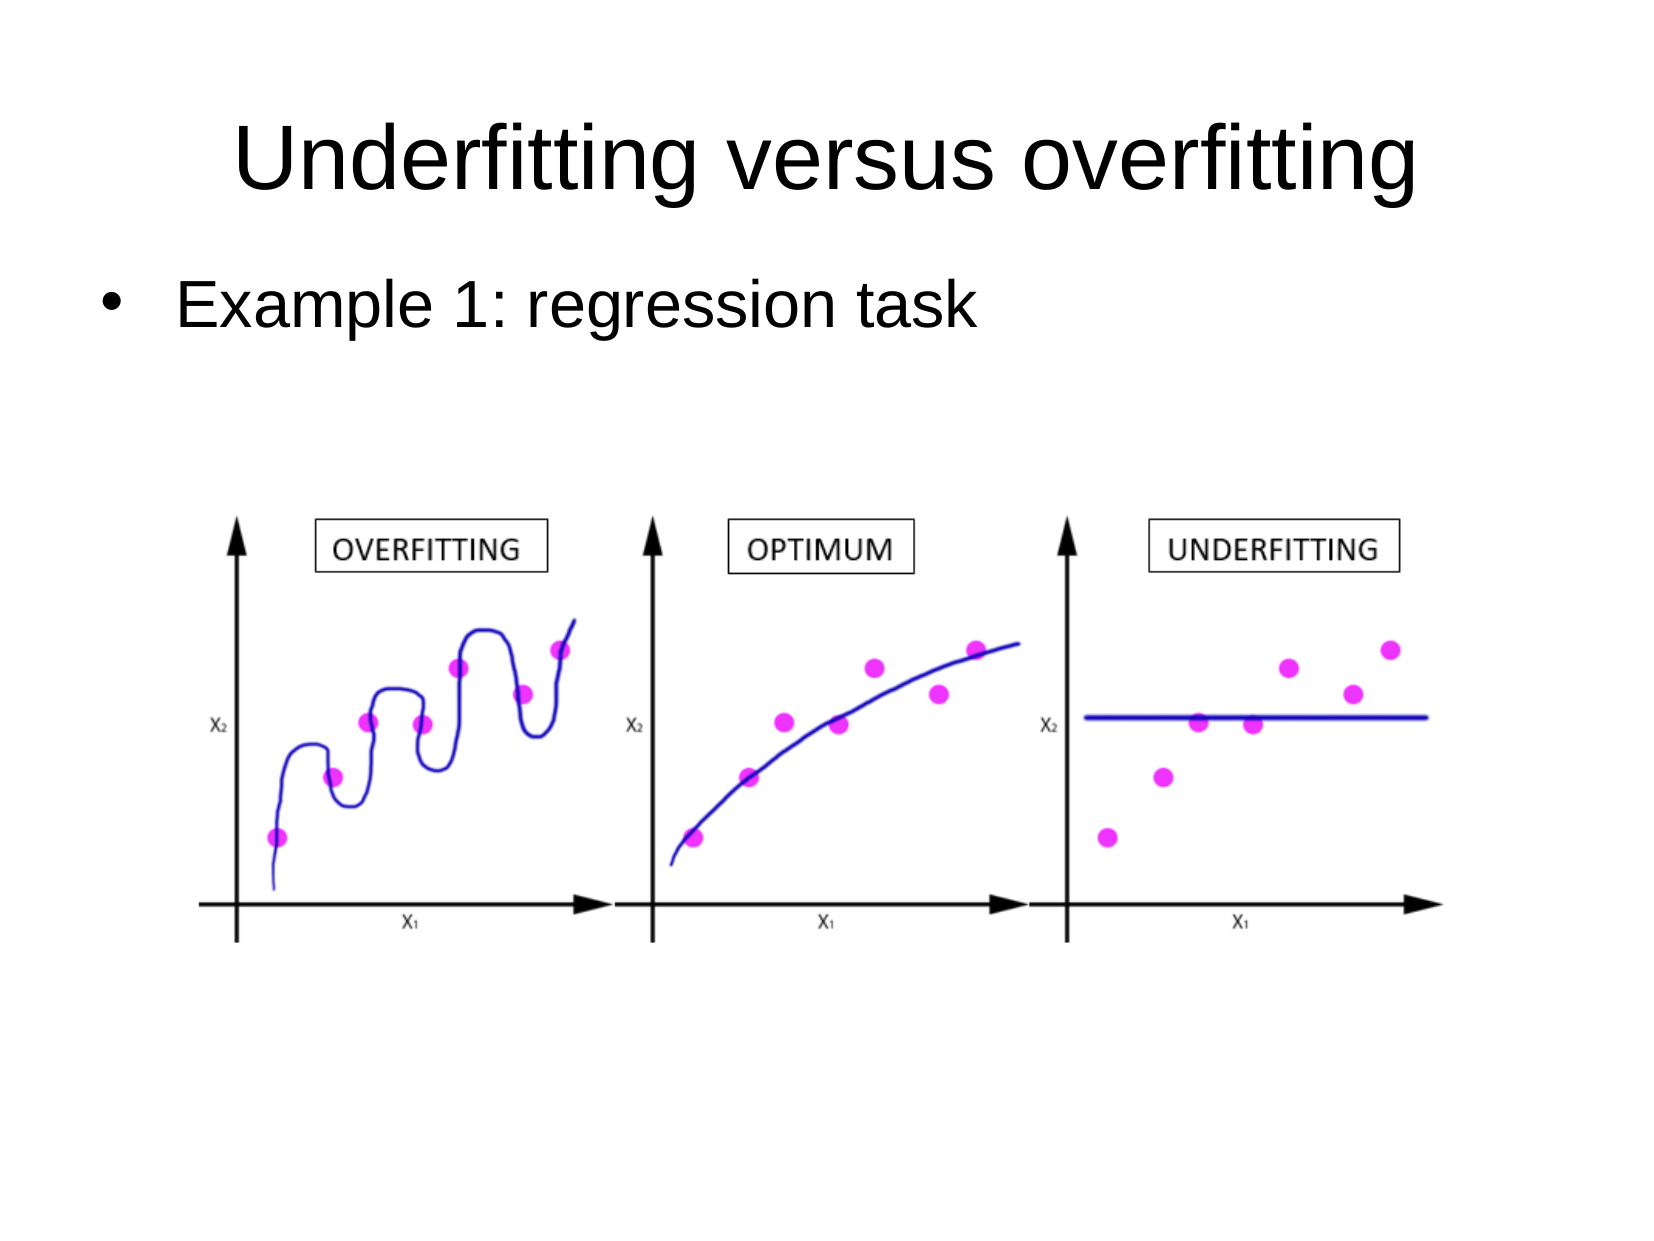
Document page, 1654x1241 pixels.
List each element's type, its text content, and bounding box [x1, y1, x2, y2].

text_box Example 1: regression task [82, 260, 1571, 980]
picture [175, 494, 1496, 981]
text_box Underfitting versus overfitting [82, 49, 1571, 257]
